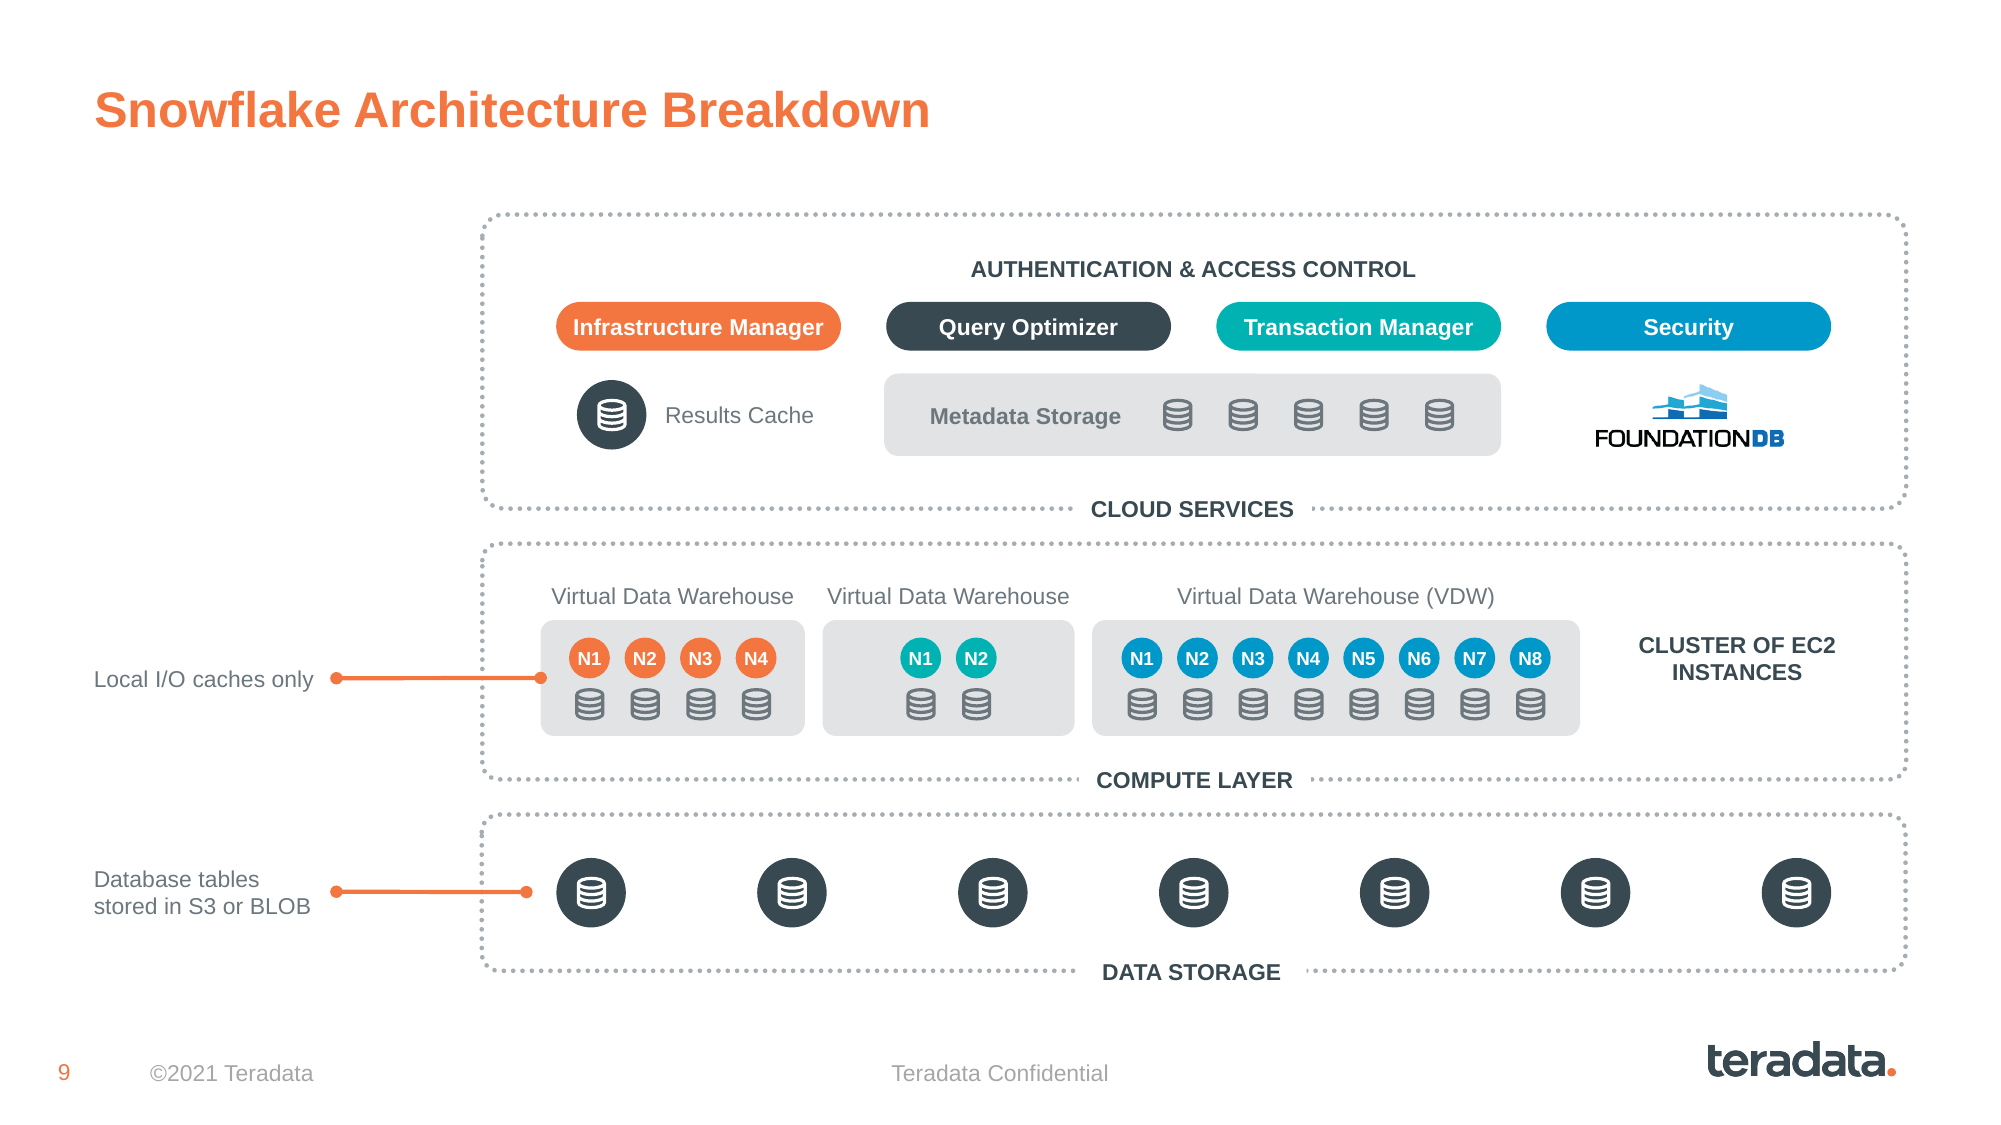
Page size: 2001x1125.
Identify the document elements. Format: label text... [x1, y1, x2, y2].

title Snowflake Architecture Breakdown [94, 64, 1906, 199]
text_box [482, 214, 1907, 526]
picture [1708, 1041, 1896, 1077]
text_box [93, 814, 1906, 989]
text_box Teradata Confidential [509, 1050, 1491, 1095]
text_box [93, 543, 1907, 797]
